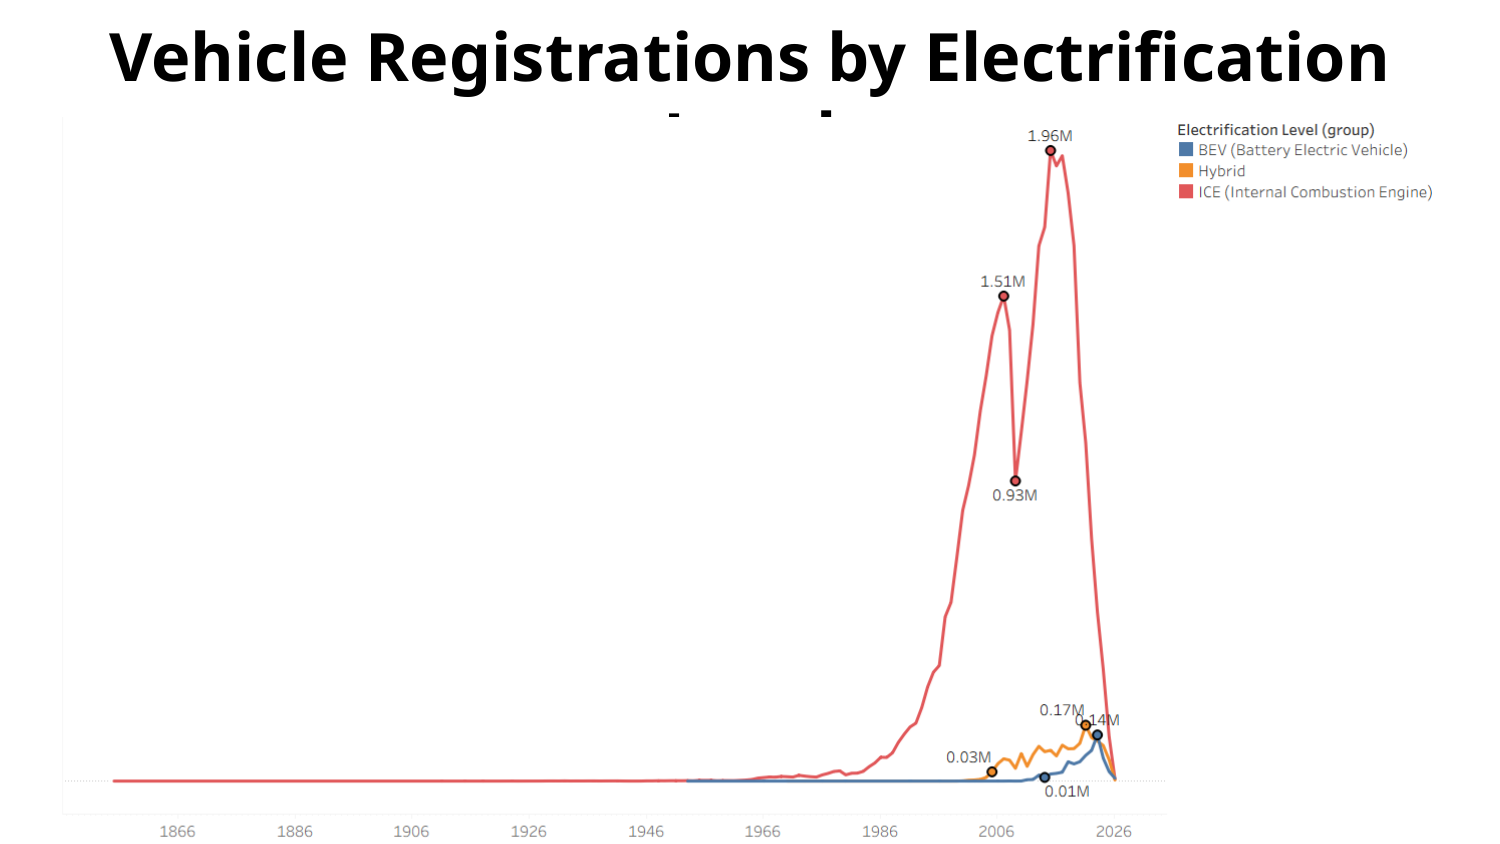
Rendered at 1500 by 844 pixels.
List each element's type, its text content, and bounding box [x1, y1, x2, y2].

title Vehicle Registrations by Electrification Level [0, 0, 1500, 199]
picture [62, 117, 1438, 843]
